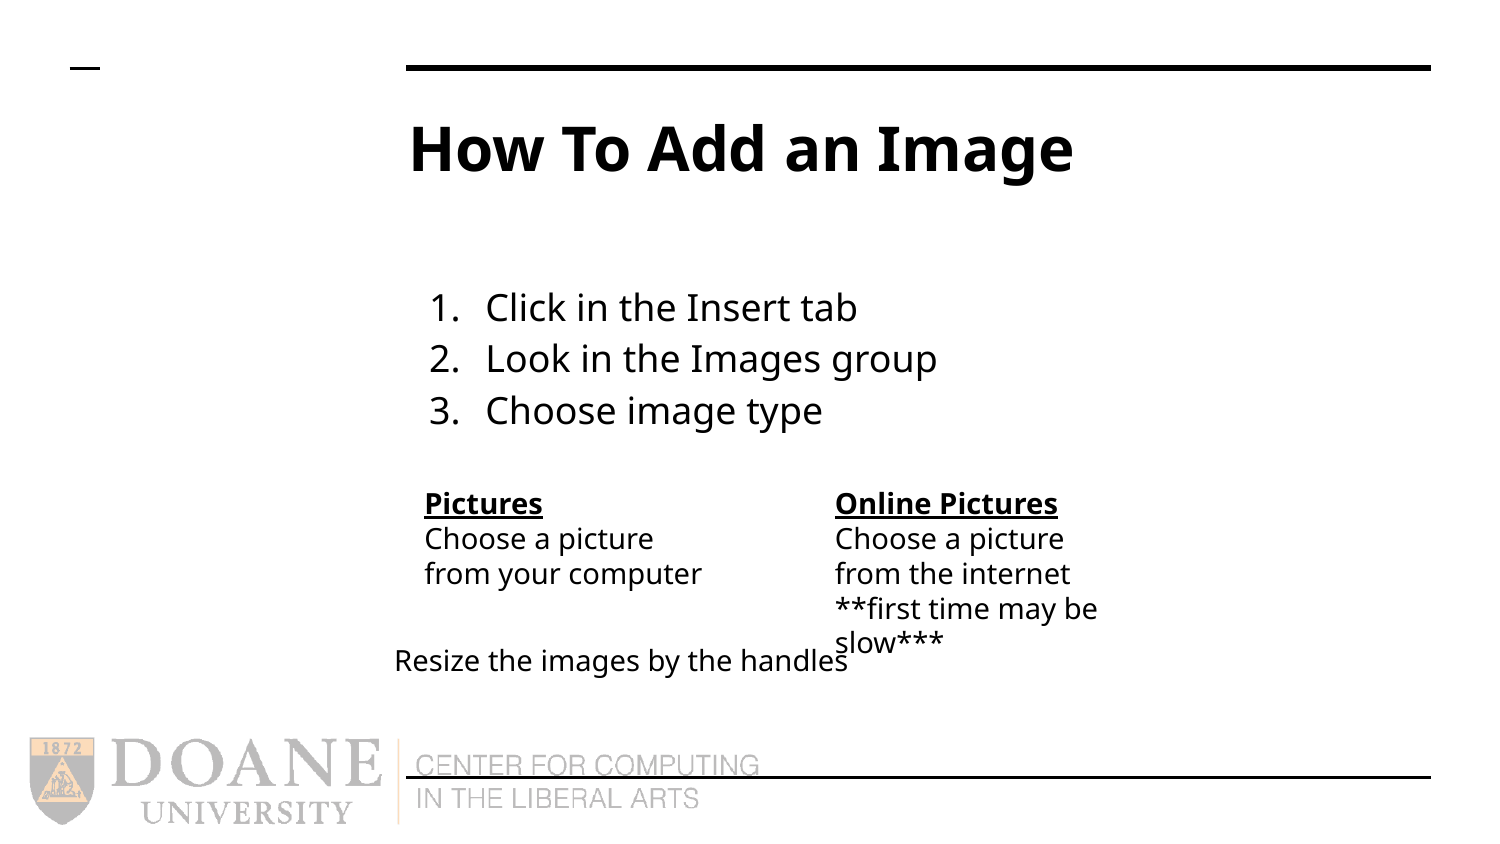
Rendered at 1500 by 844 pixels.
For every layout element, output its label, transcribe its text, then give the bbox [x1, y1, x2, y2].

text_box Pictures Choose a picture from your computer [409, 470, 732, 627]
title How To Add an Image [393, 94, 1431, 199]
text_box Resize the images by the handles [379, 627, 974, 715]
text_box Online Pictures Choose a picture from the internet **first time may be slow*** [819, 470, 1143, 663]
list Click in the Insert tab Look in the Images group Choose image type [395, 261, 1433, 450]
